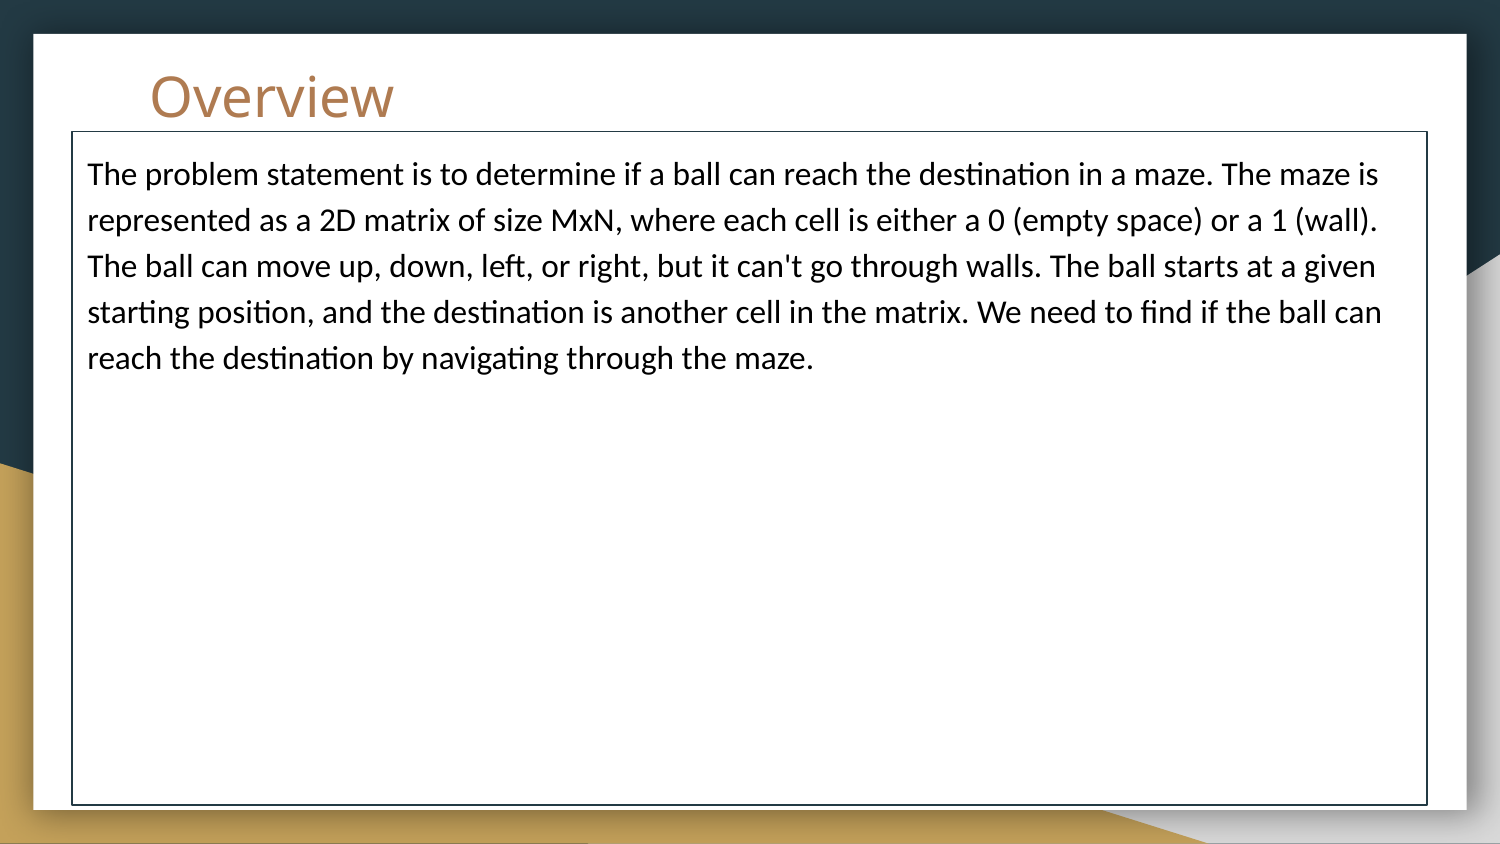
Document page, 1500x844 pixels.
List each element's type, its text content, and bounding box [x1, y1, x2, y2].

list The problem statement is to determine if a ball can reach the destination in a maze. The maze is represented as a 2D matrix of size MxN, where each cell is either a 0 (empty space) or a 1 (wall). The ball can move up, down, left, or right, but it can't go through walls. The ball starts at a given starting position, and the destination is another cell in the matrix. We need to find if the ball can reach the destination by navigating through the maze. [72, 131, 1427, 805]
title Overview [134, 46, 1366, 131]
